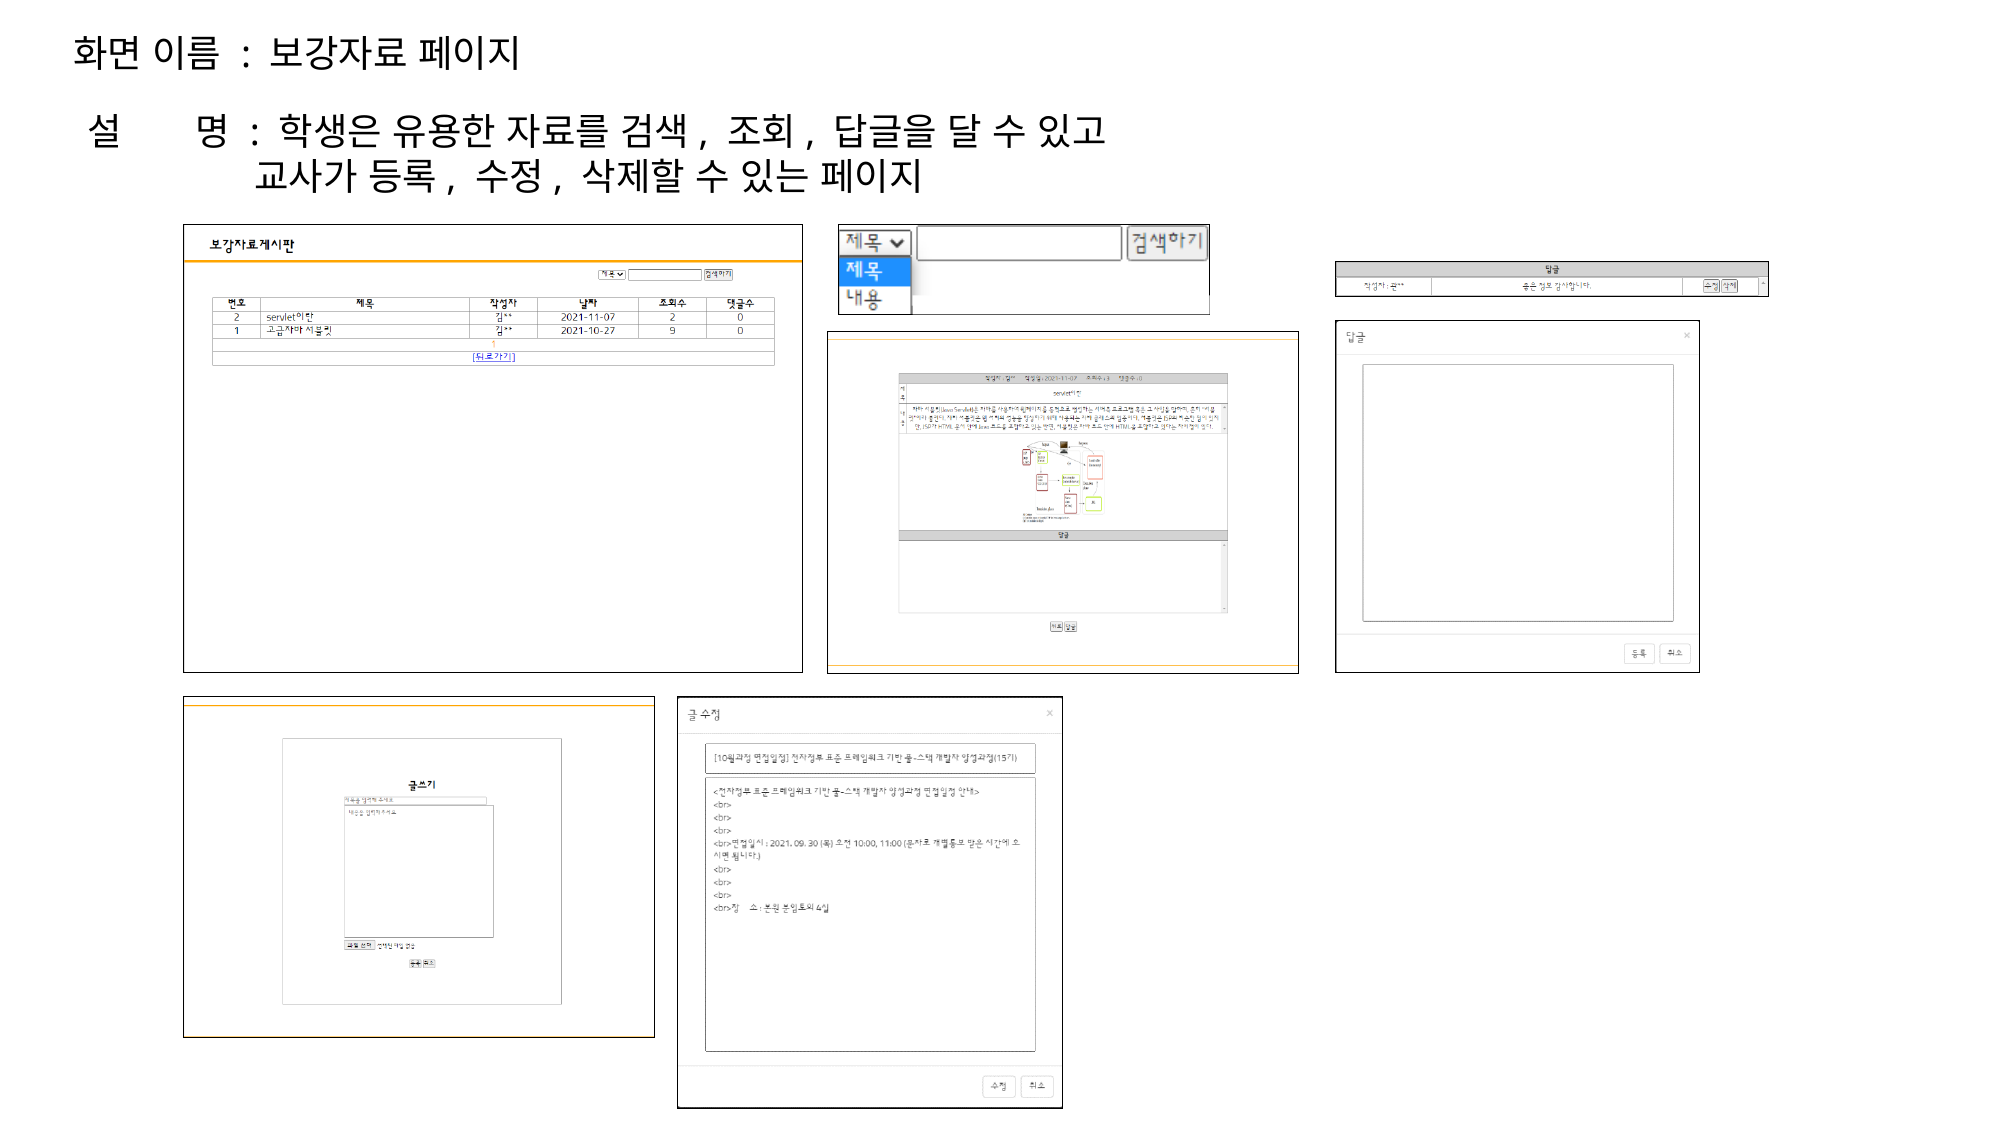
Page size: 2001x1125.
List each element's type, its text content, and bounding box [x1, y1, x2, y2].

picture [1335, 261, 1769, 297]
text_box 설 명 : 학생은 유용한 자료를 검색, 조회, 답글을 달 수 있고 교사가 등록, 수정, 삭제할 수 있는 페이지 [73, 100, 1122, 206]
text_box 화면 이름 : 보강자료 페이지 [58, 23, 537, 83]
picture [183, 696, 655, 1038]
picture [826, 331, 1299, 674]
picture [183, 224, 803, 673]
picture [677, 696, 1063, 1109]
picture [1335, 320, 1700, 673]
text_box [838, 224, 1210, 315]
